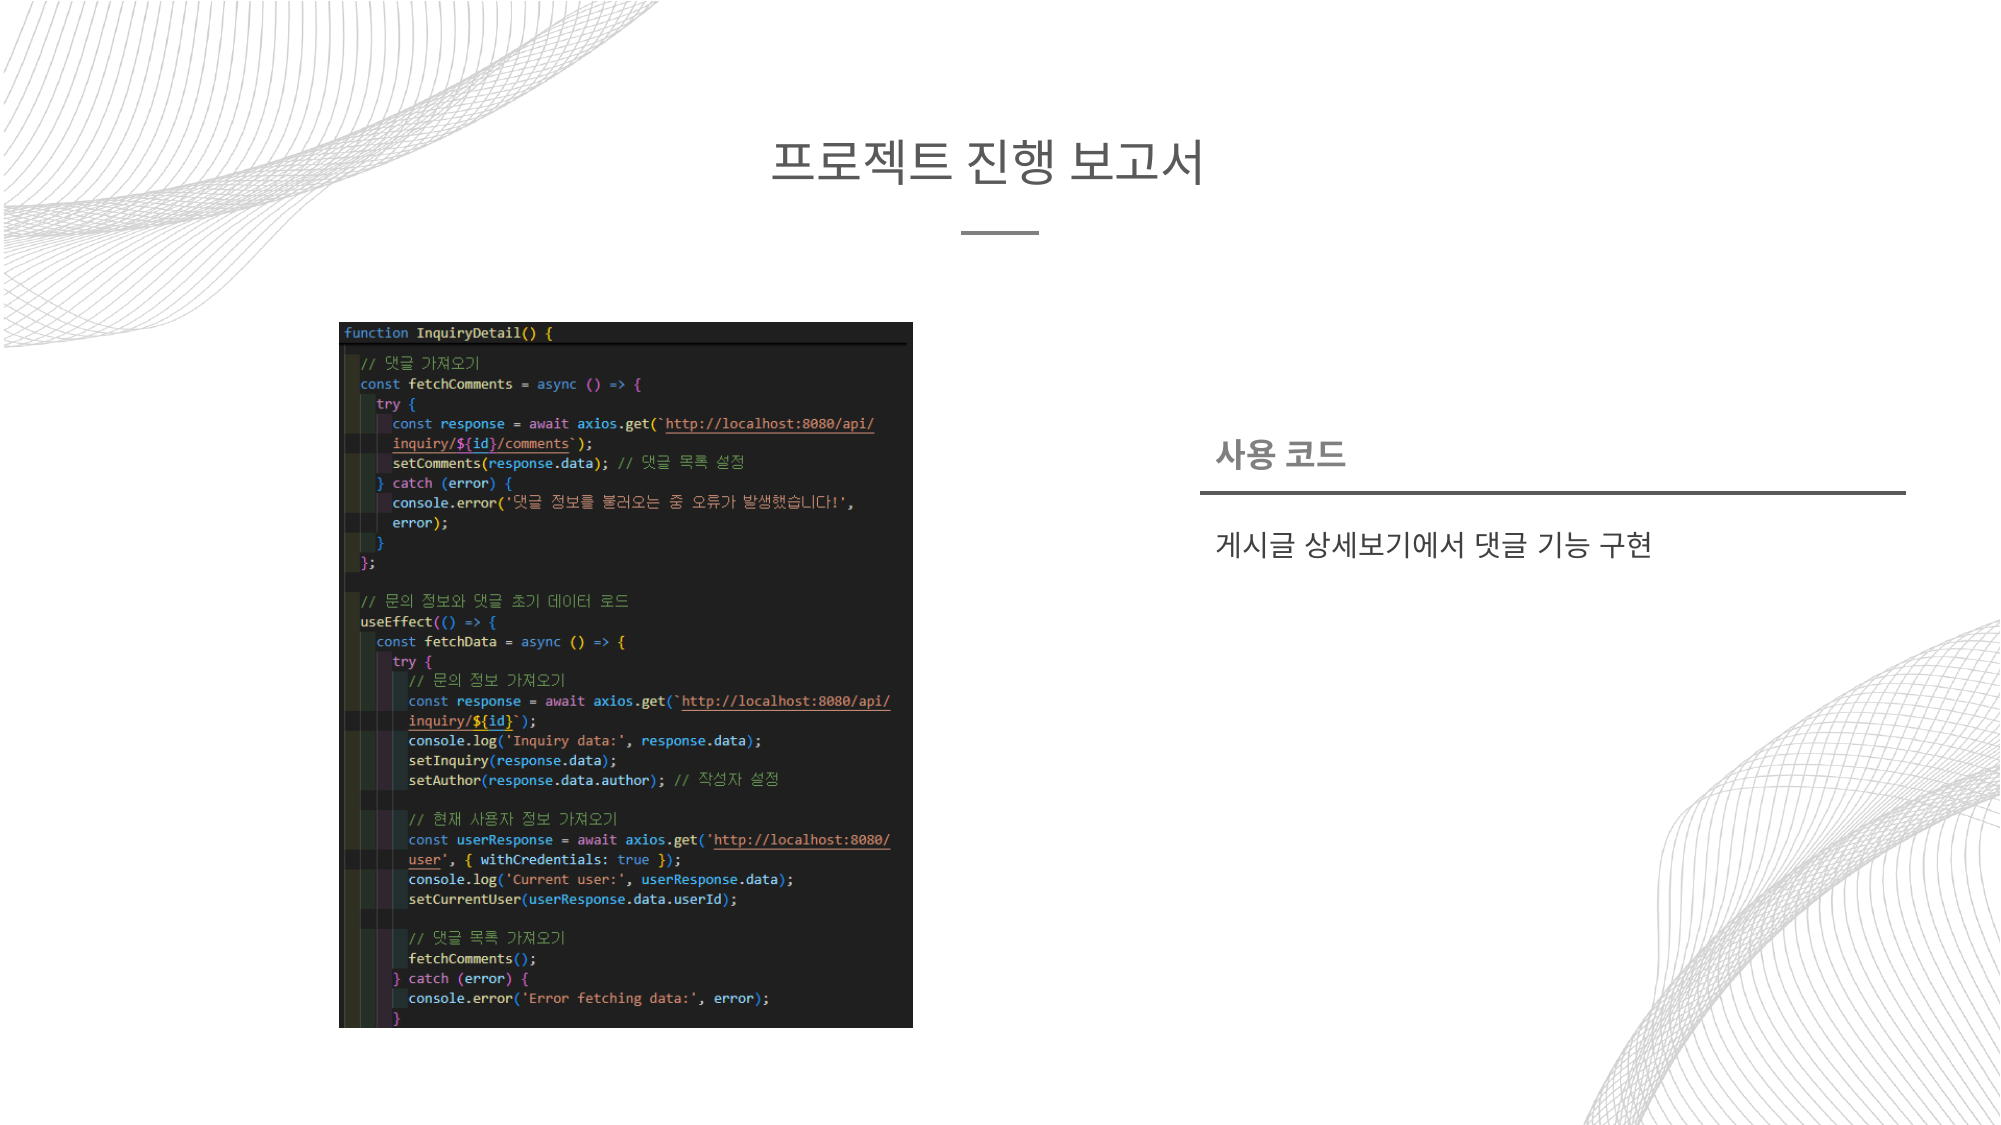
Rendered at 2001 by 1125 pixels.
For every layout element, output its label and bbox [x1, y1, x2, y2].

text_box [118, 123, 1907, 1007]
picture [339, 322, 913, 1028]
